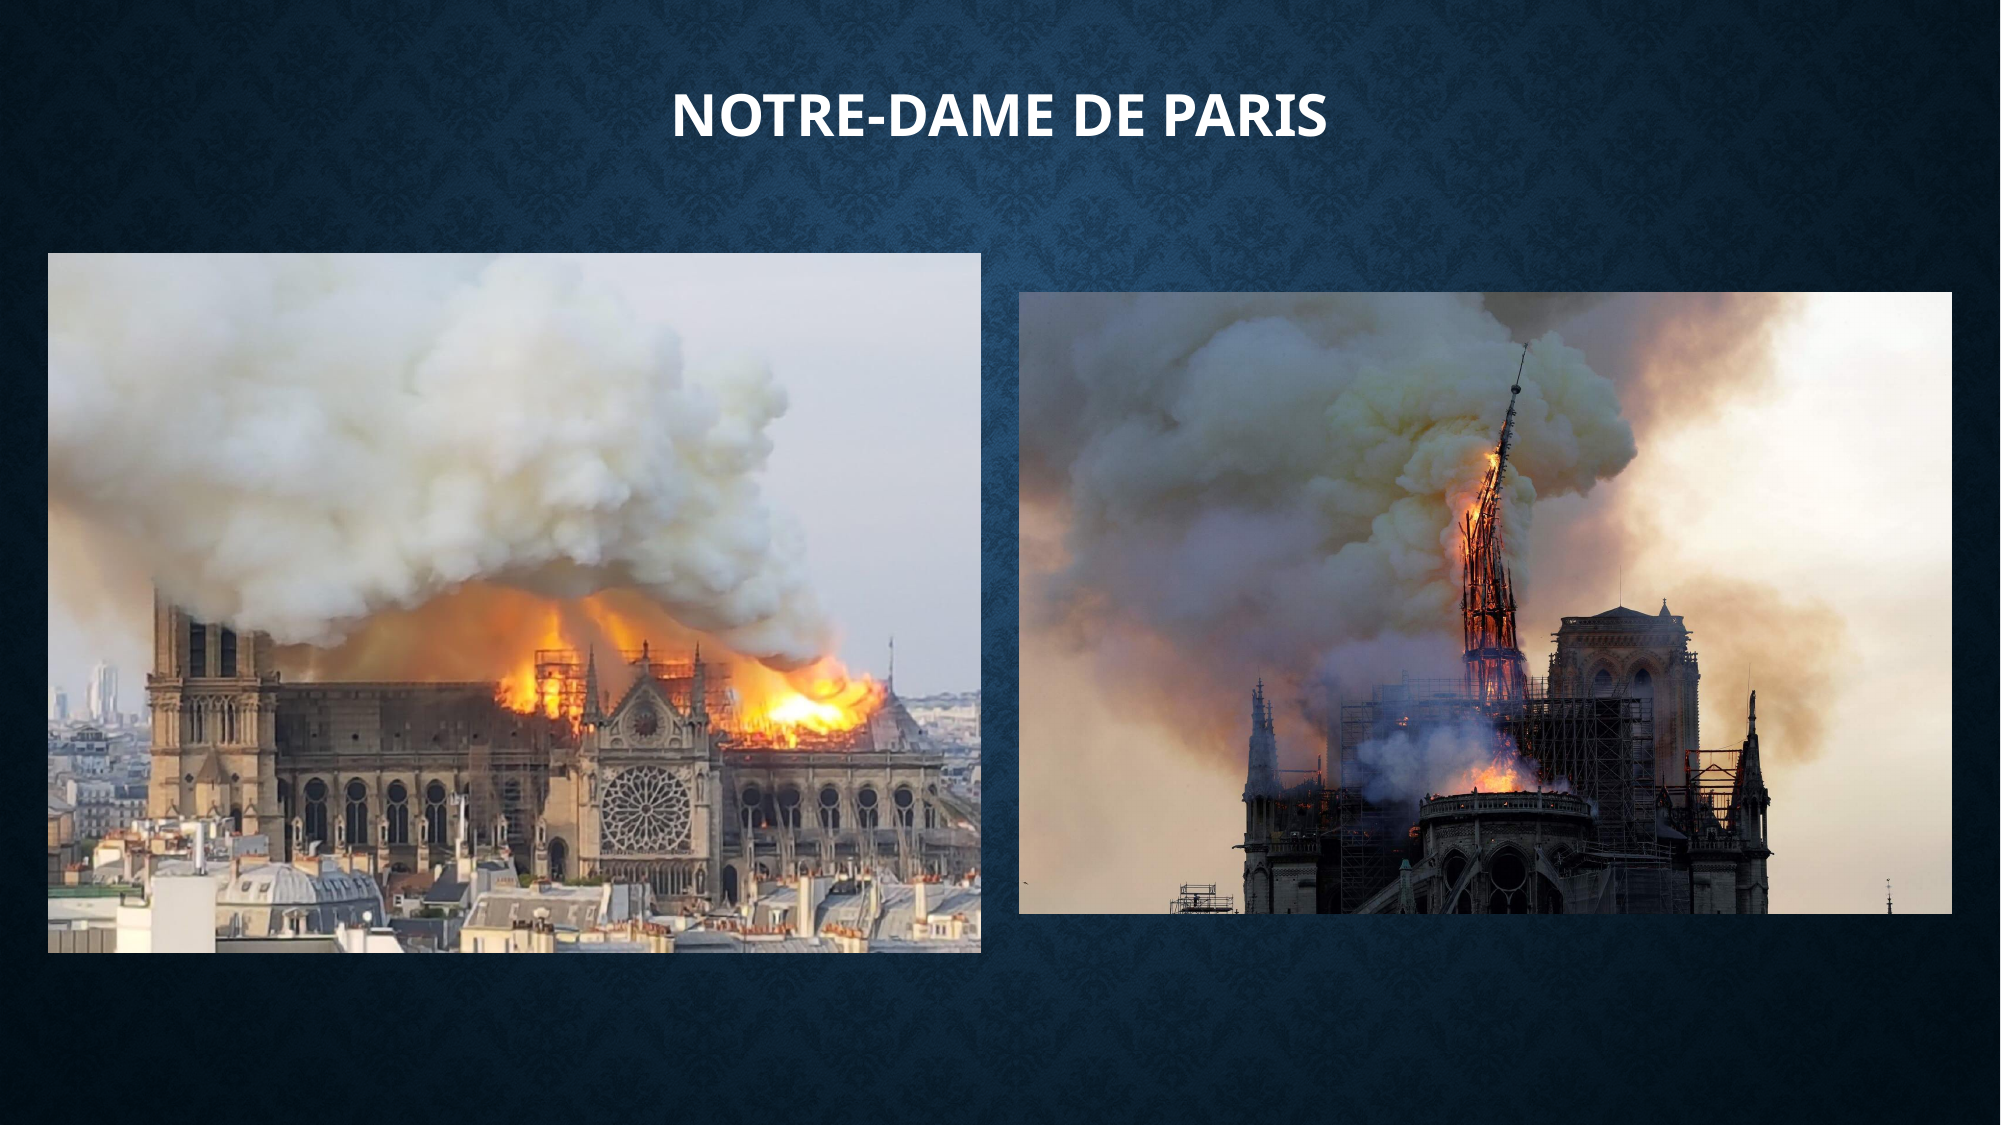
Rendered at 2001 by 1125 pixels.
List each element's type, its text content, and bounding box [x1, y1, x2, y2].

picture [47, 252, 981, 954]
title Notre-Dame de Paris [143, 32, 1857, 157]
picture [1018, 291, 1953, 914]
